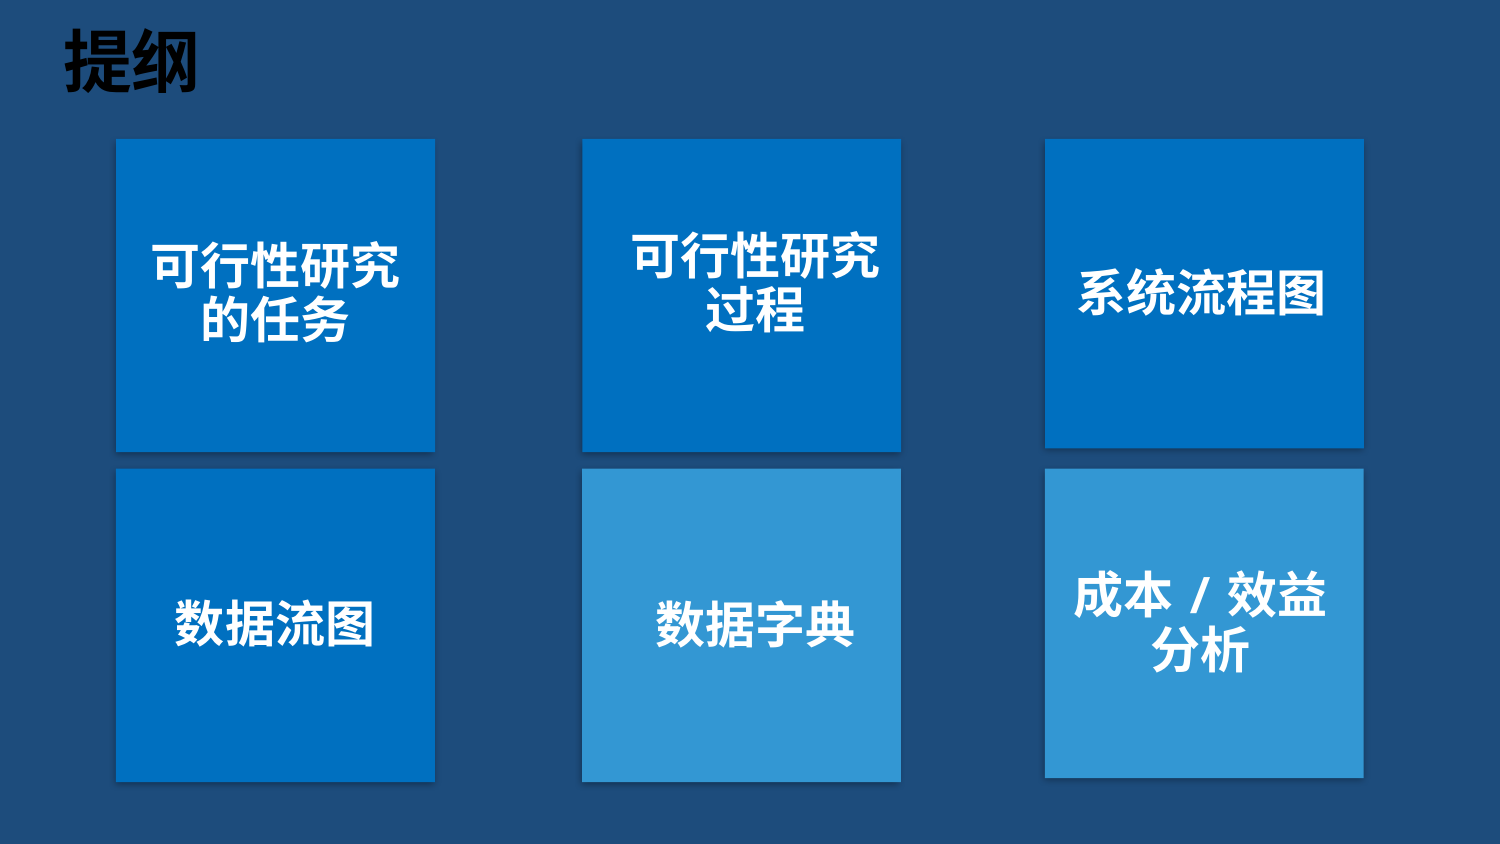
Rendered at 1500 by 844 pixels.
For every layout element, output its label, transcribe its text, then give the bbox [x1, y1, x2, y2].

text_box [582, 138, 902, 453]
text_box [1044, 468, 1364, 779]
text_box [115, 138, 436, 453]
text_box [581, 468, 902, 783]
title 提纲 [63, 28, 1436, 104]
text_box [115, 468, 436, 783]
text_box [1044, 138, 1365, 449]
